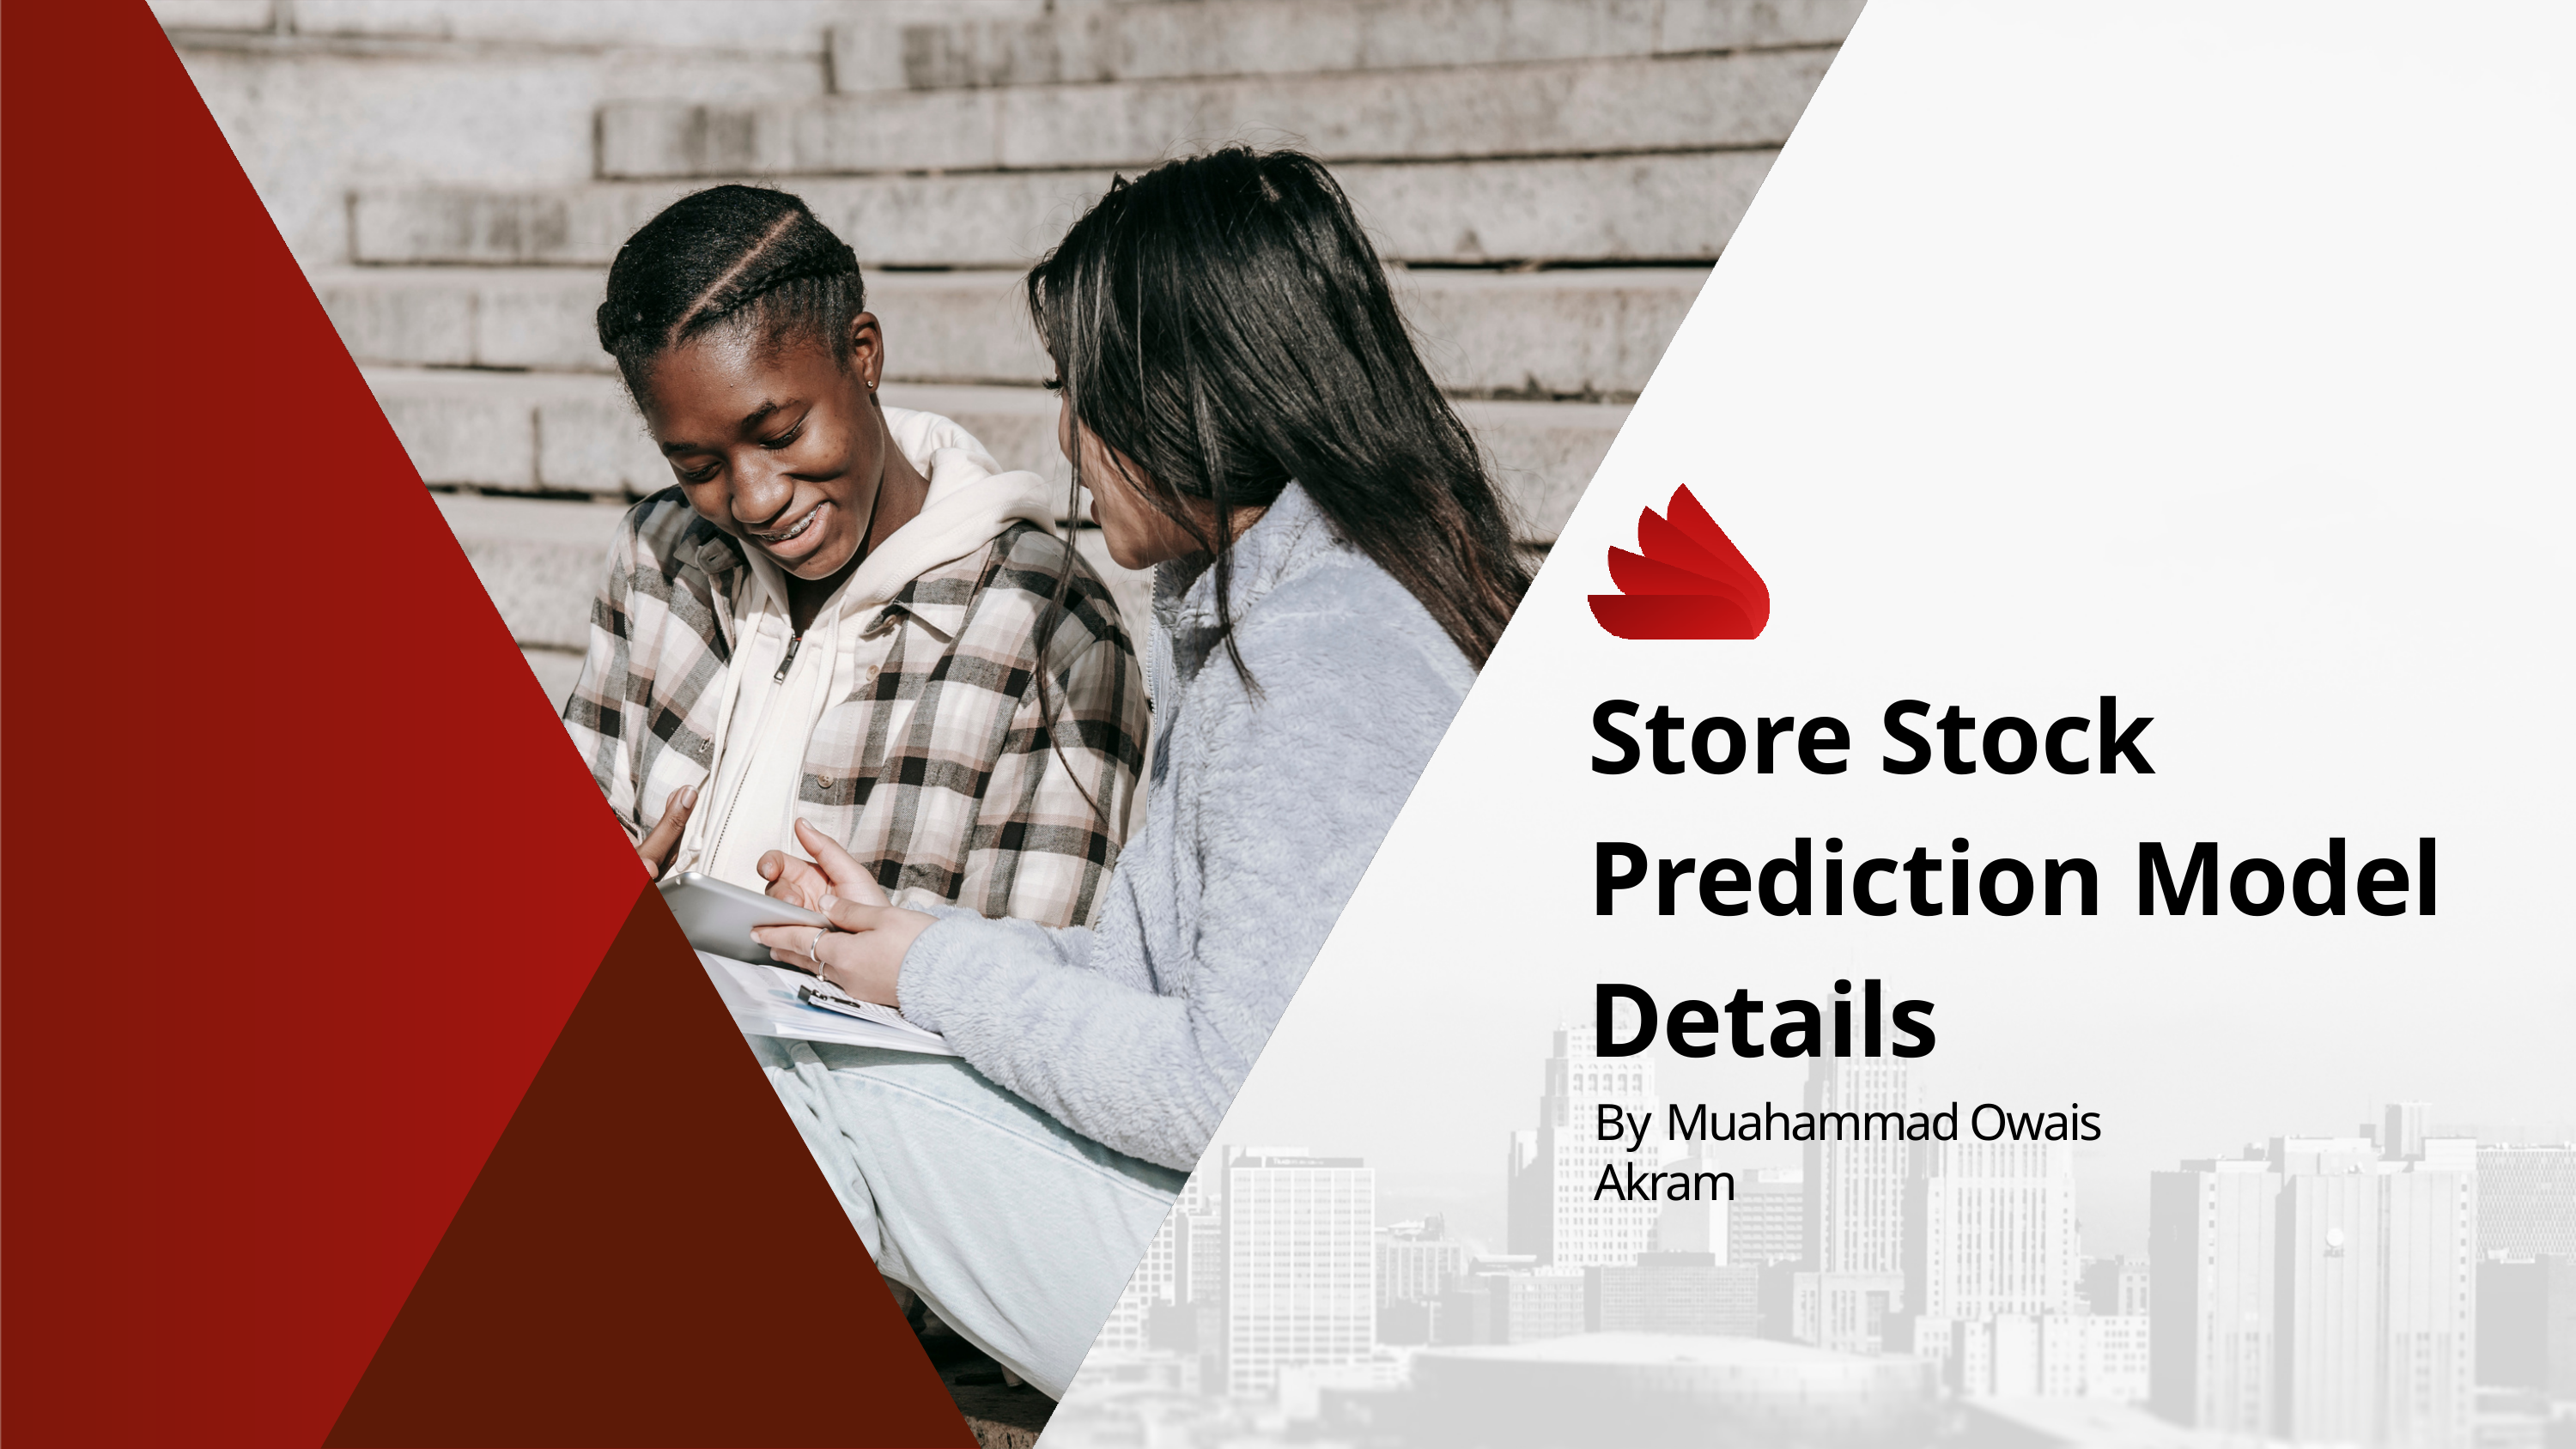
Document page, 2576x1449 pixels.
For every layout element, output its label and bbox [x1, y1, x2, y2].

text_box [0, 0, 2576, 1449]
